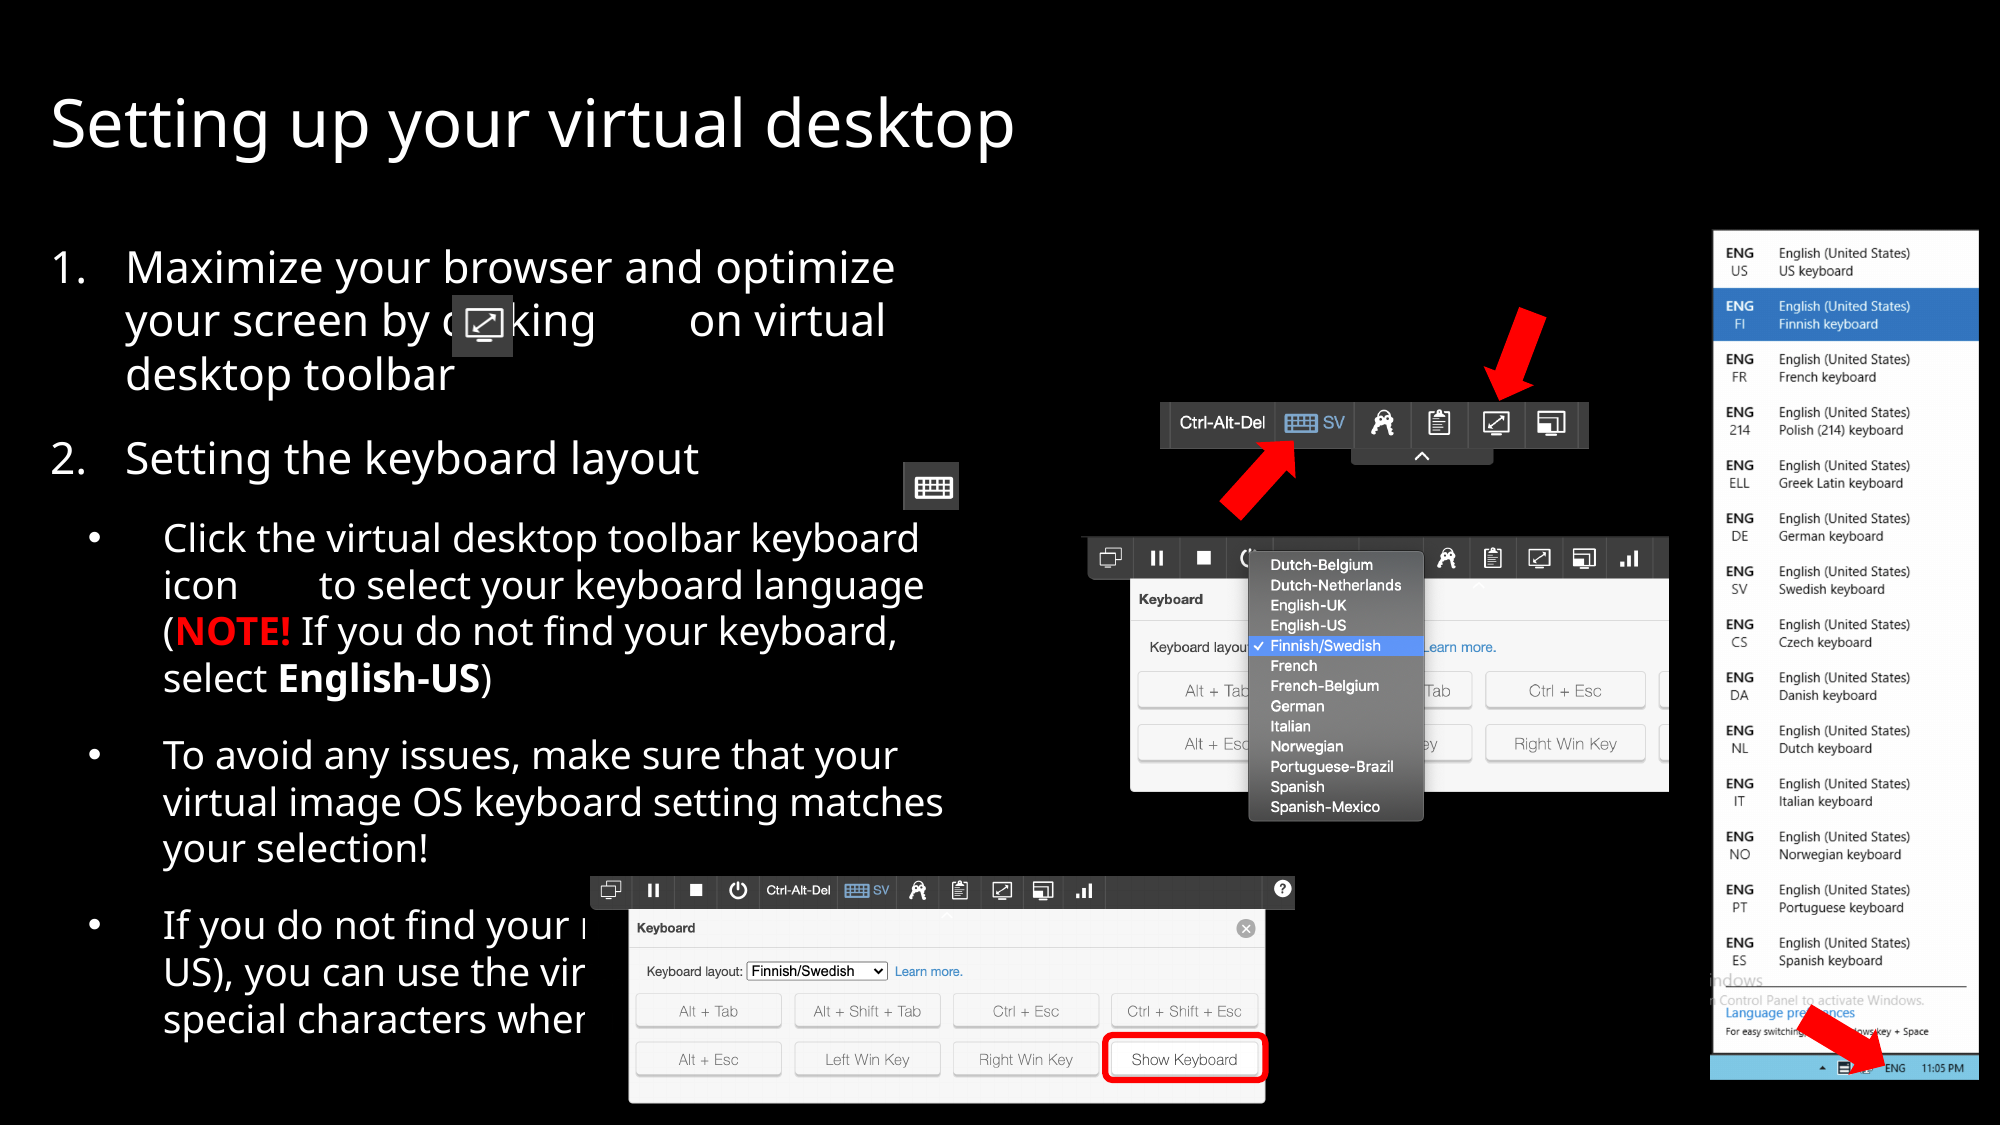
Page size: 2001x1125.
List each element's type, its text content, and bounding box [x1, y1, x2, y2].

text_box [1483, 306, 1547, 400]
picture [585, 876, 1295, 1112]
list Maximize your browser and optimize your screen by clicking on virtual desktop toolbar Setting the keyboard layout Click the virtual desktop toolbar keyboard icon to select your keyboard language (NOTE! If you do not find your keyboard, select English-US) To avoid any issues, make sure that your virtual image OS keyboard setting matches your selection! If you do not find your match (use English-US), you can use the virtual keyboard to insert special characters when needed [50, 239, 1000, 1025]
picture [1160, 402, 1589, 479]
picture [452, 294, 513, 357]
picture [1710, 229, 1979, 1081]
text_box [1219, 487, 1272, 521]
title Setting up your virtual desktop [50, 90, 1676, 230]
picture [902, 462, 959, 510]
picture [1080, 536, 1669, 832]
